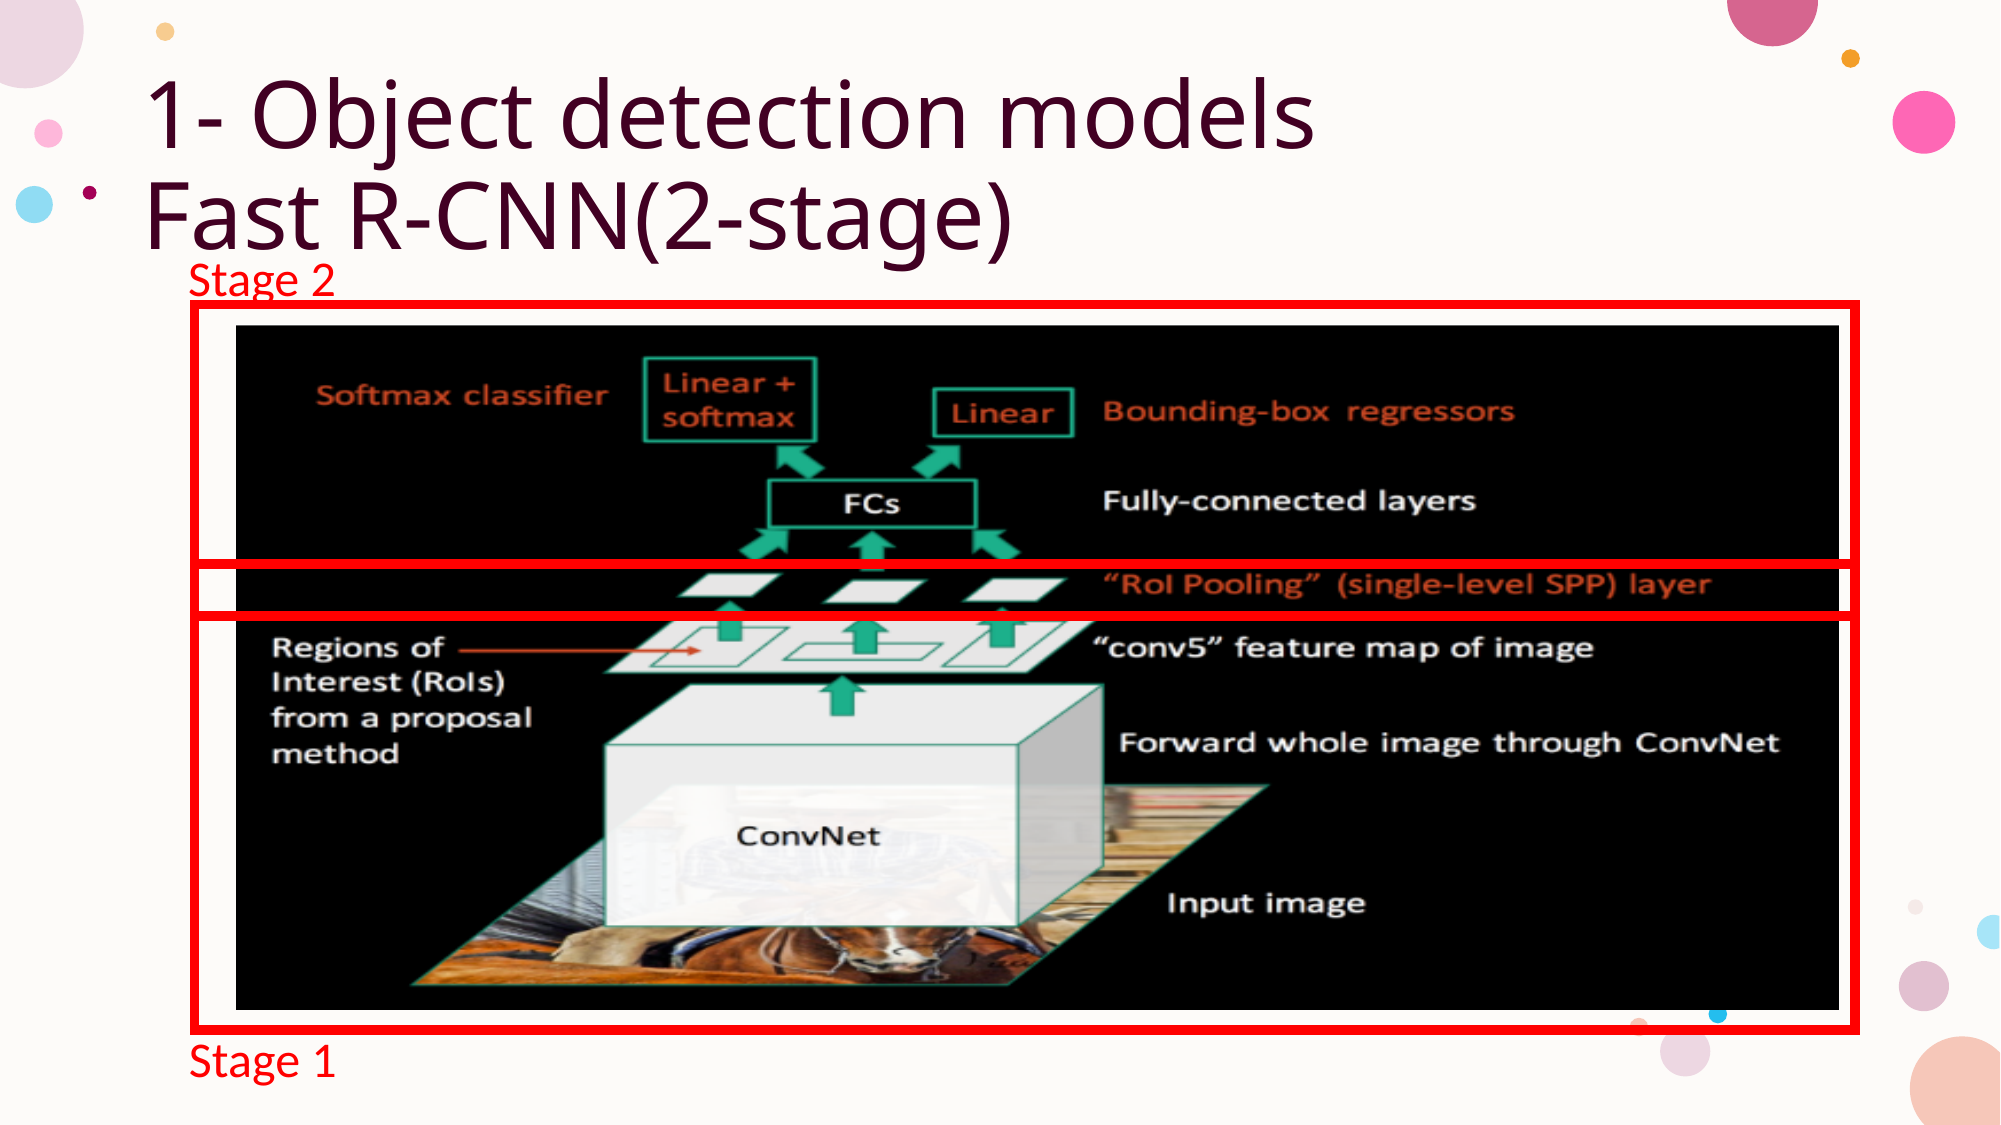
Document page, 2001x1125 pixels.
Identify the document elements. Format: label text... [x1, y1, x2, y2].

title 1- Object detection models Fast R-CNN(2-stage) [127, 59, 1877, 278]
text_box [193, 304, 1856, 617]
text_box Stage 1 [174, 1020, 352, 1095]
text_box [193, 617, 1856, 1031]
picture [236, 324, 1839, 1010]
text_box Stage 2 [173, 238, 399, 314]
